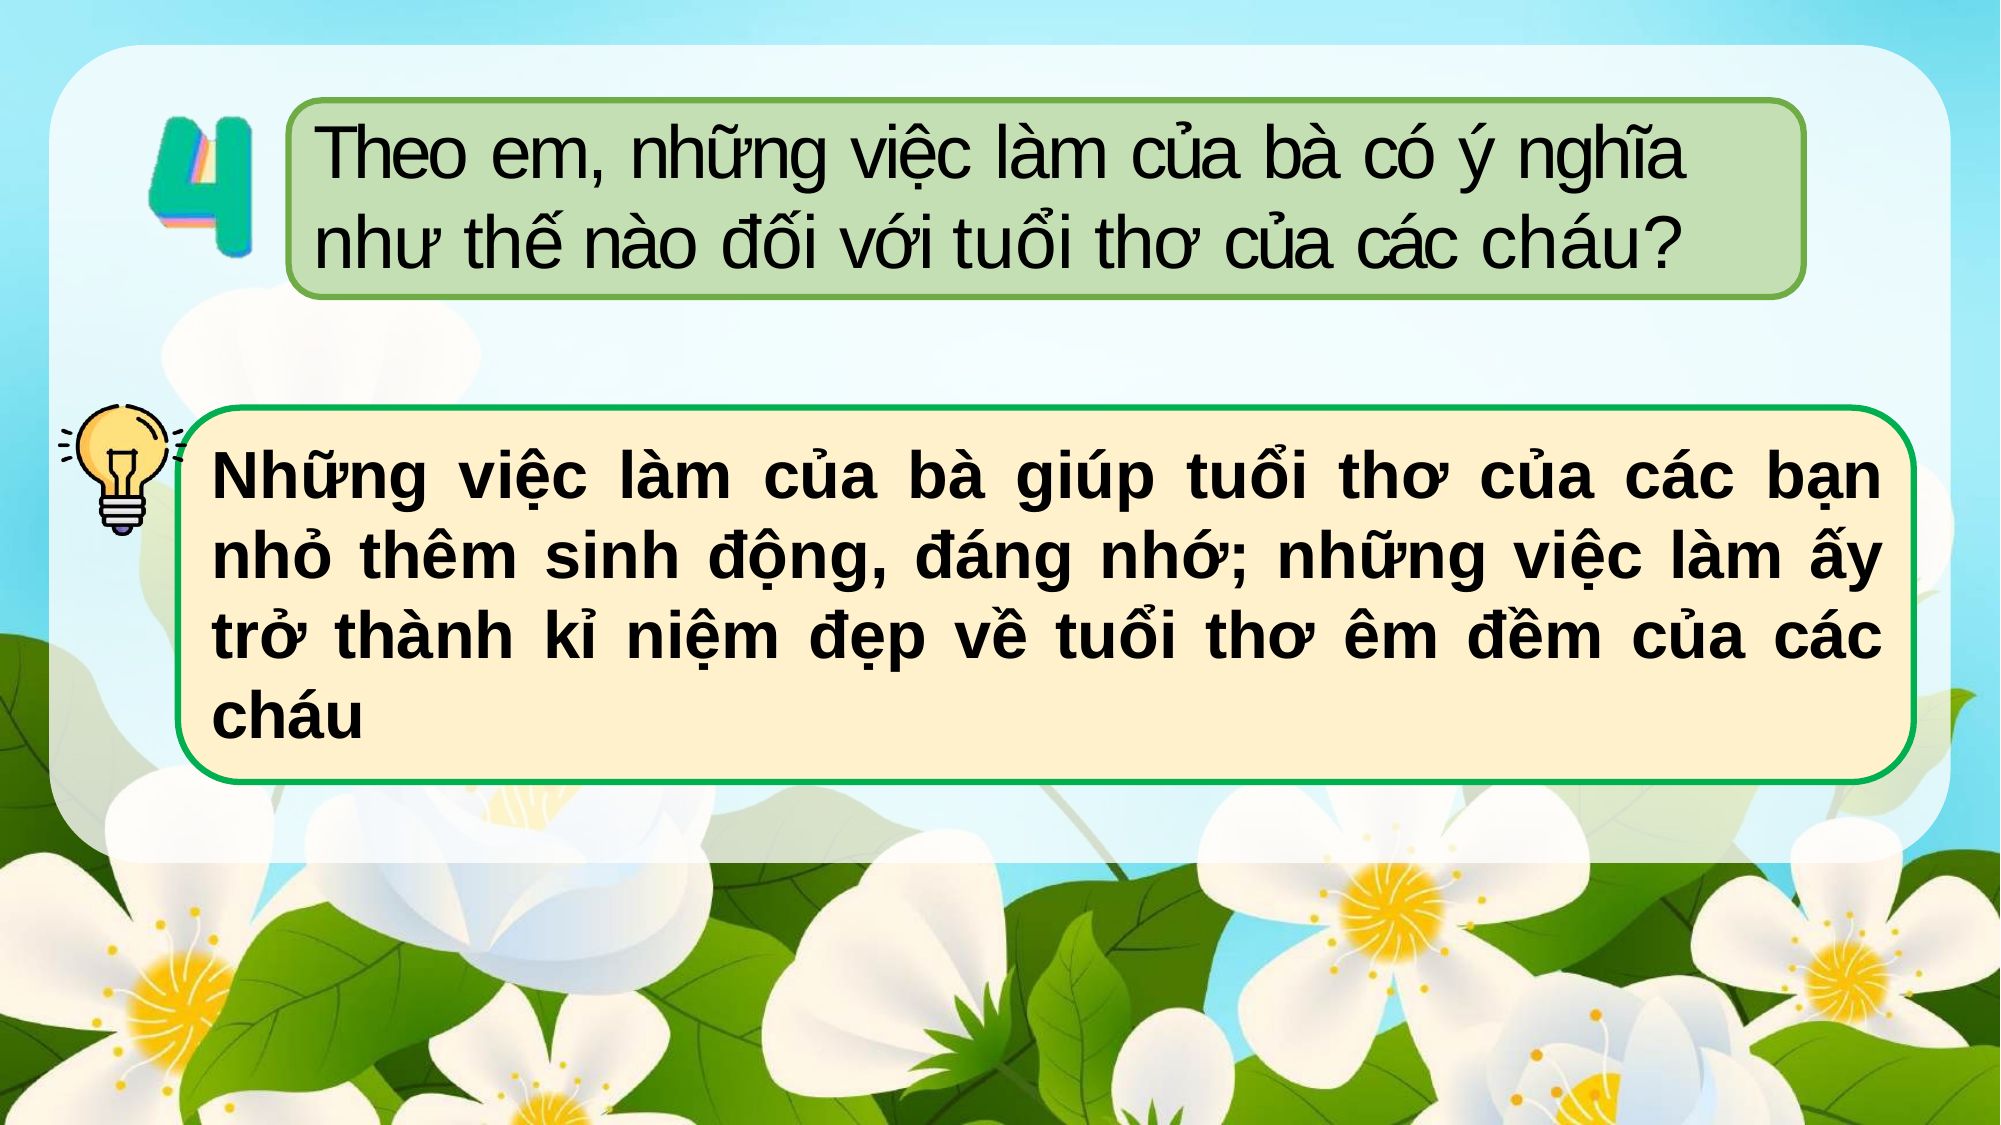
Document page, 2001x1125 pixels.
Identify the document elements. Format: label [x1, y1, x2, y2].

text_box [48, 44, 1951, 864]
text_box [48, 96, 1808, 537]
picture [0, 0, 2000, 1125]
